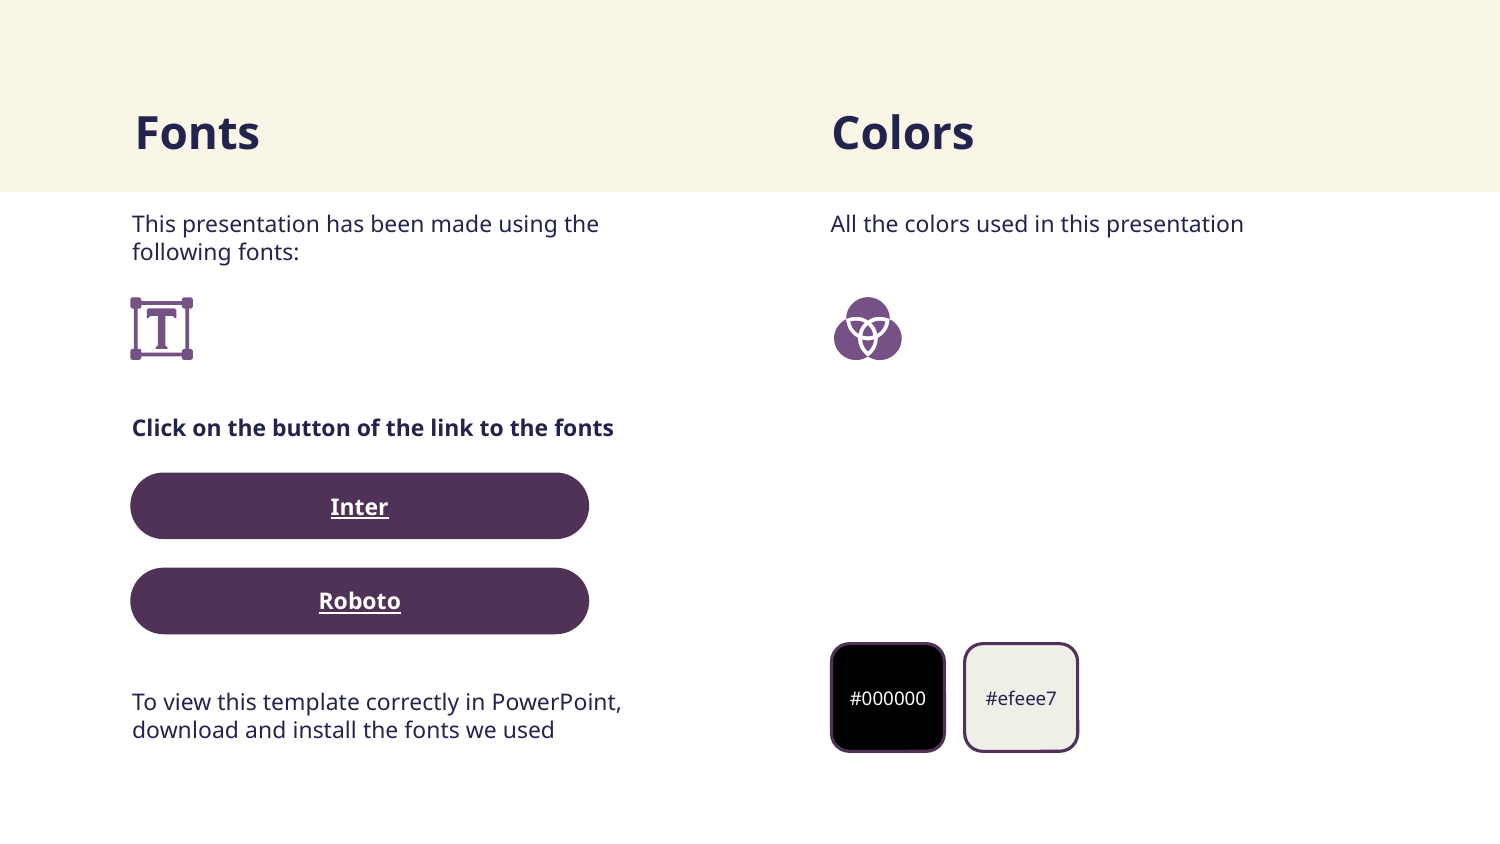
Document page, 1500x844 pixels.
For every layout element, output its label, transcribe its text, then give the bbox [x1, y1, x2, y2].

text_box All the colors used in this presentation [815, 194, 1383, 278]
text_box [964, 729, 1078, 752]
text_box #efeee7 [964, 666, 1078, 729]
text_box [130, 297, 194, 361]
title Colors [816, 88, 1384, 168]
text_box #000000 [831, 666, 945, 729]
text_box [833, 296, 903, 361]
text_box Inter [130, 472, 590, 540]
text_box This presentation has been made using the following fonts: [116, 194, 685, 278]
text_box To view this template correctly in PowerPoint, download and install the fonts we used [116, 672, 685, 756]
text_box [831, 643, 945, 666]
text_box Roboto [130, 567, 590, 635]
text_box Click on the button of the link to the fonts [116, 398, 642, 448]
title Fonts [119, 88, 669, 168]
text_box [964, 643, 1078, 666]
text_box [831, 729, 945, 752]
